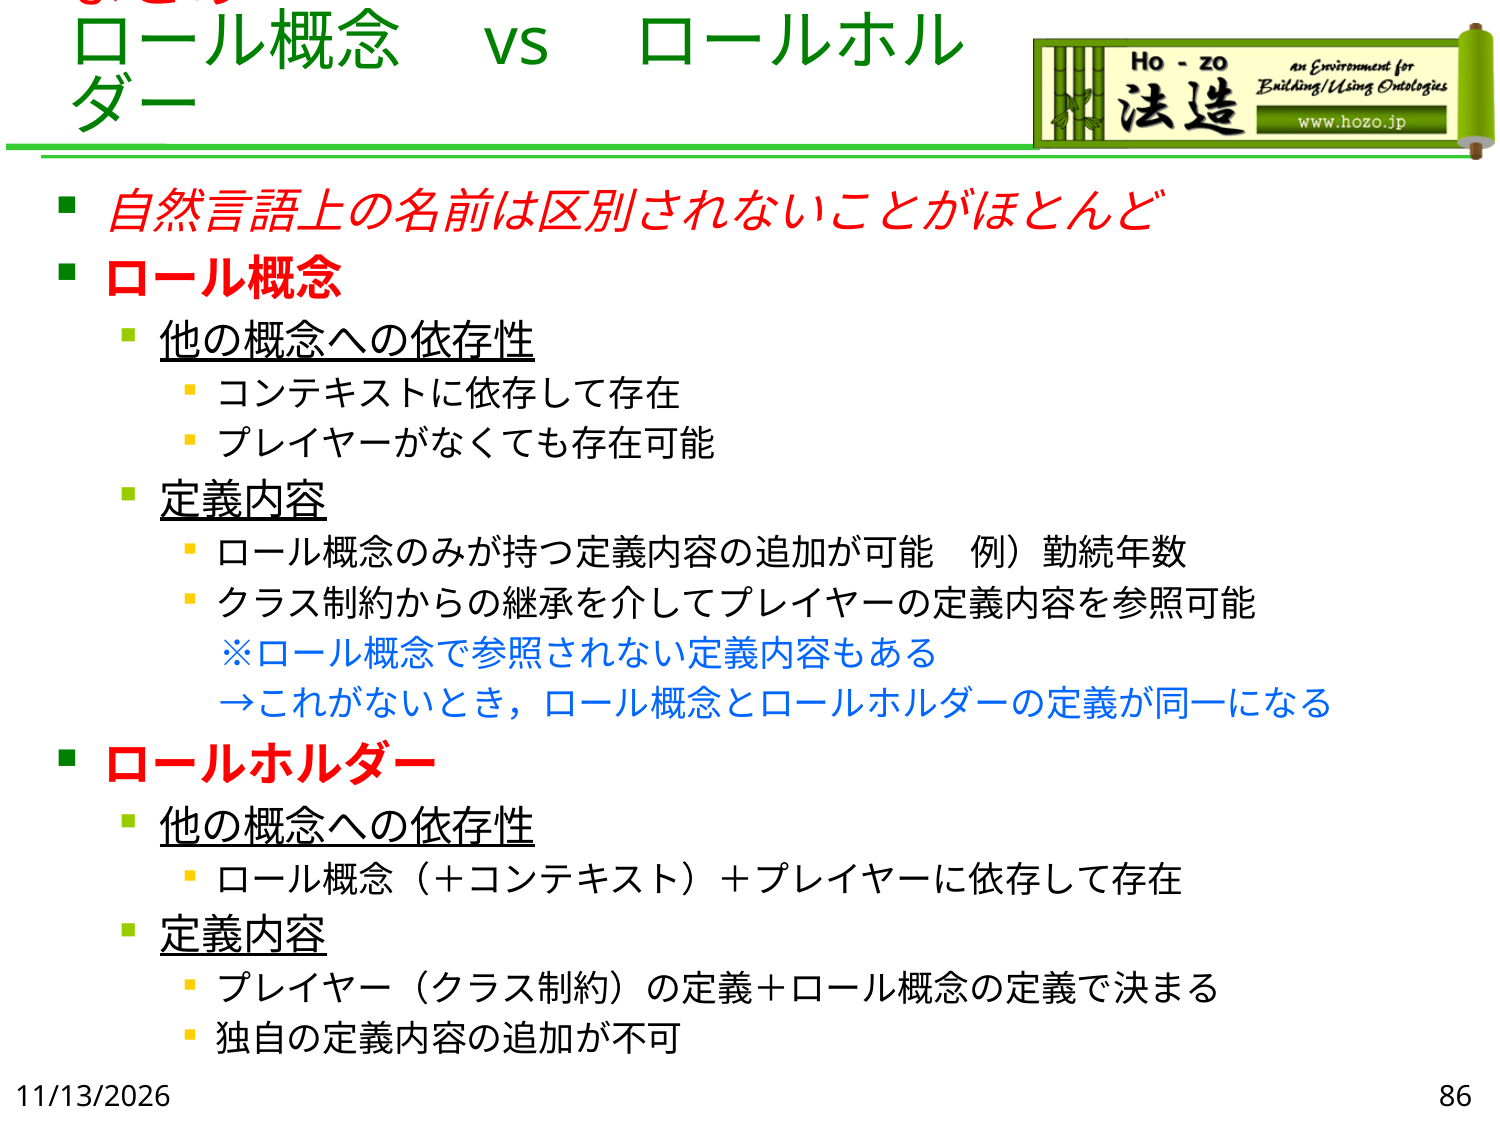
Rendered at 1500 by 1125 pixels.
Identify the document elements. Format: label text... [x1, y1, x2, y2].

picture [1033, 23, 1495, 160]
slide_number 86 [1174, 1049, 1488, 1125]
title まとめ ロール概念 vs ロールホルダー [53, 23, 1034, 150]
list 自然言語上の名前は区別されないことがほとんど ロール概念 他の概念への依存性 コンテキストに依存して存在 プレイヤーがなくても存在可能 定義内容 ロール概念のみが持つ定義内容の追加が可能 例）勤続年数 クラス制約からの継承を介してプレイヤーの定義内容を参照可能 ※ロール概念で参照されない定義内容もある →これがないとき，ロール概念とロールホルダーの定義が同一になる ロールホルダー 他の概念への依存性 ロール概念（＋コンテキスト）＋プレイヤーに依存して存在 定義内容 プレイヤー（クラス制約）の定義＋ロール概念の定義で決まる 独自の定義内容の追加が不可 [41, 172, 1459, 1071]
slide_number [0, 1049, 313, 1125]
